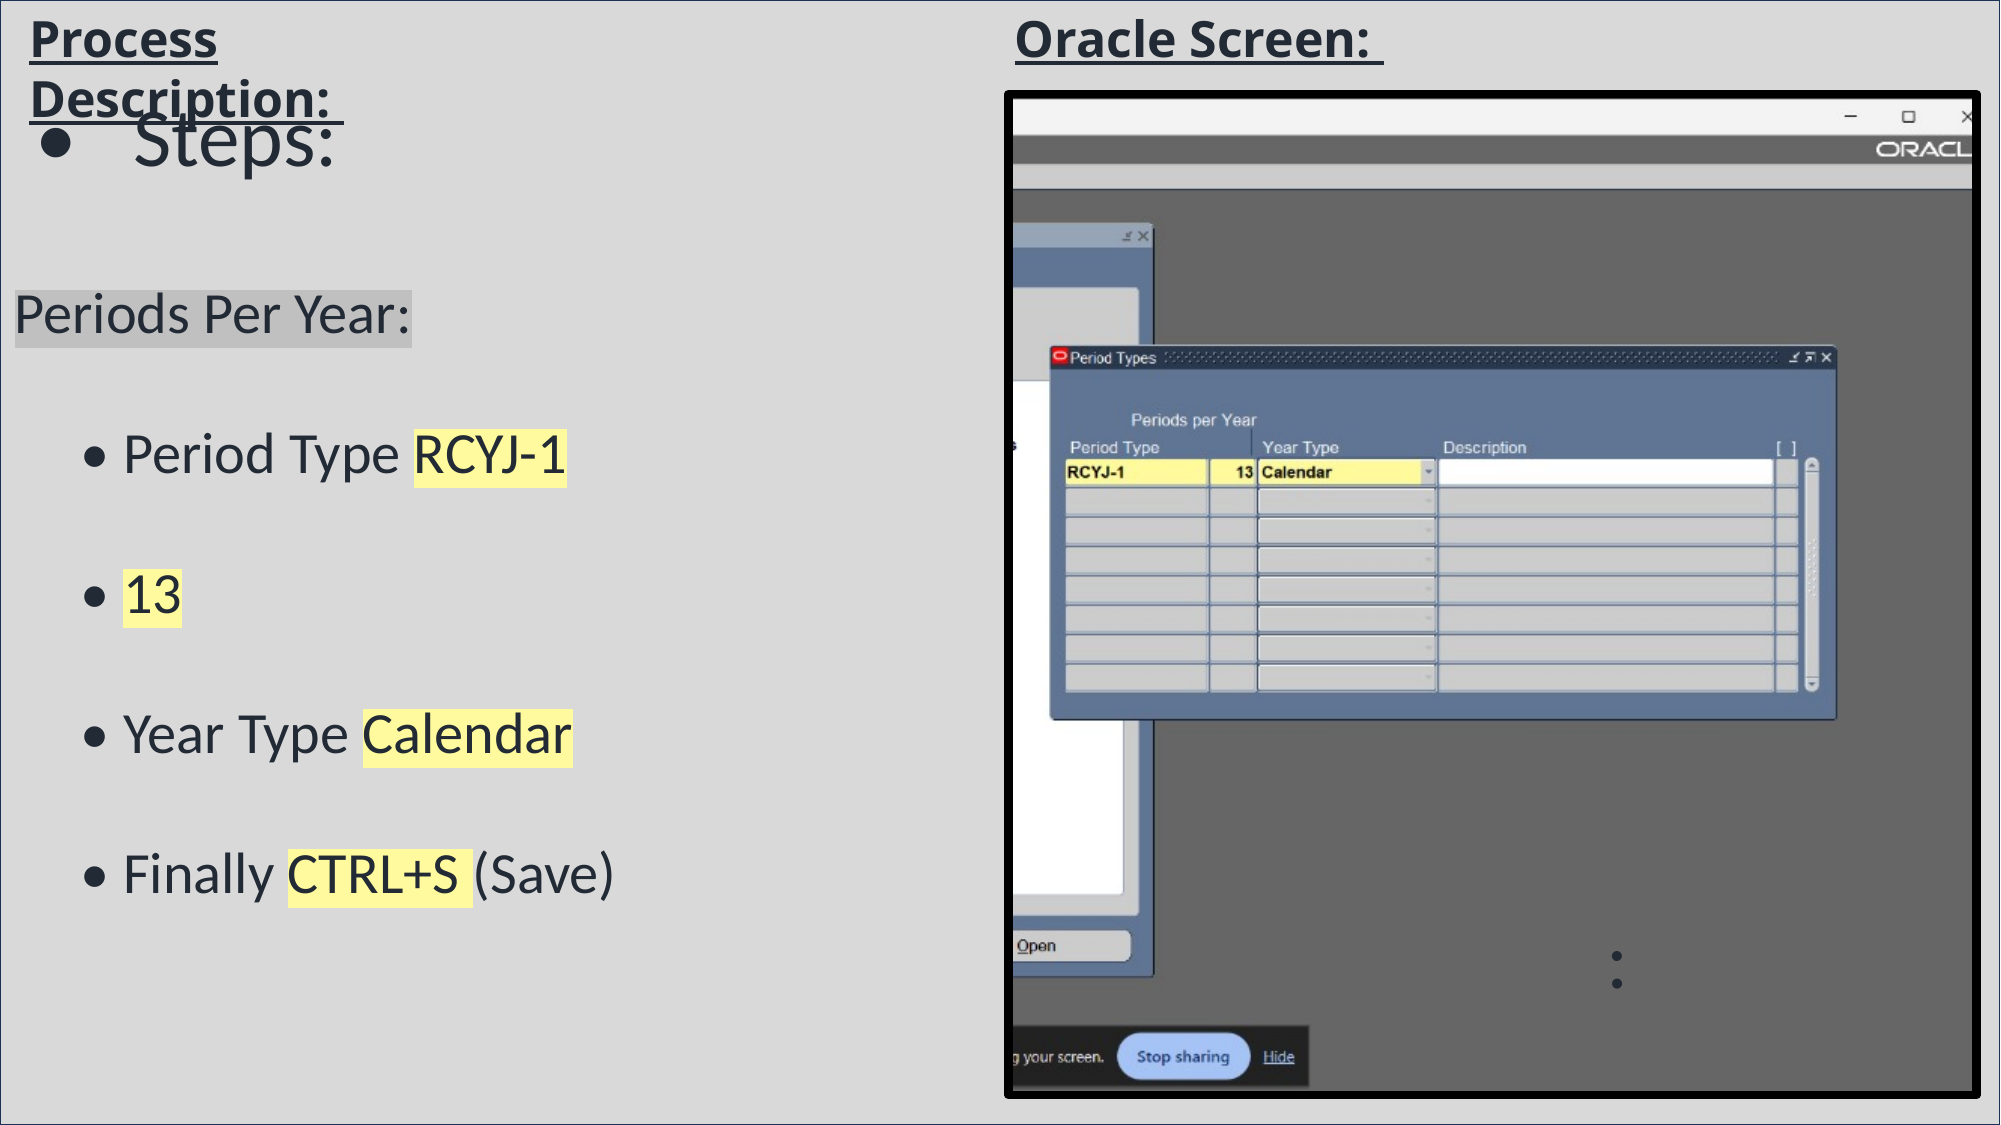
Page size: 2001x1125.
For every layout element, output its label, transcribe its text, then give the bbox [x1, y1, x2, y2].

text_box [0, 0, 2000, 1125]
text_box Periods Per Year: • Period Type RCYJ-1 • 13 • Year Type Calendar • Finally CTRL+S (Save) : [0, 267, 1012, 1013]
text_box • Steps: [16, 75, 353, 191]
text_box Process Description: [14, 0, 536, 135]
picture [1012, 98, 1973, 1091]
text_box Oracle Screen: [999, 0, 1521, 75]
